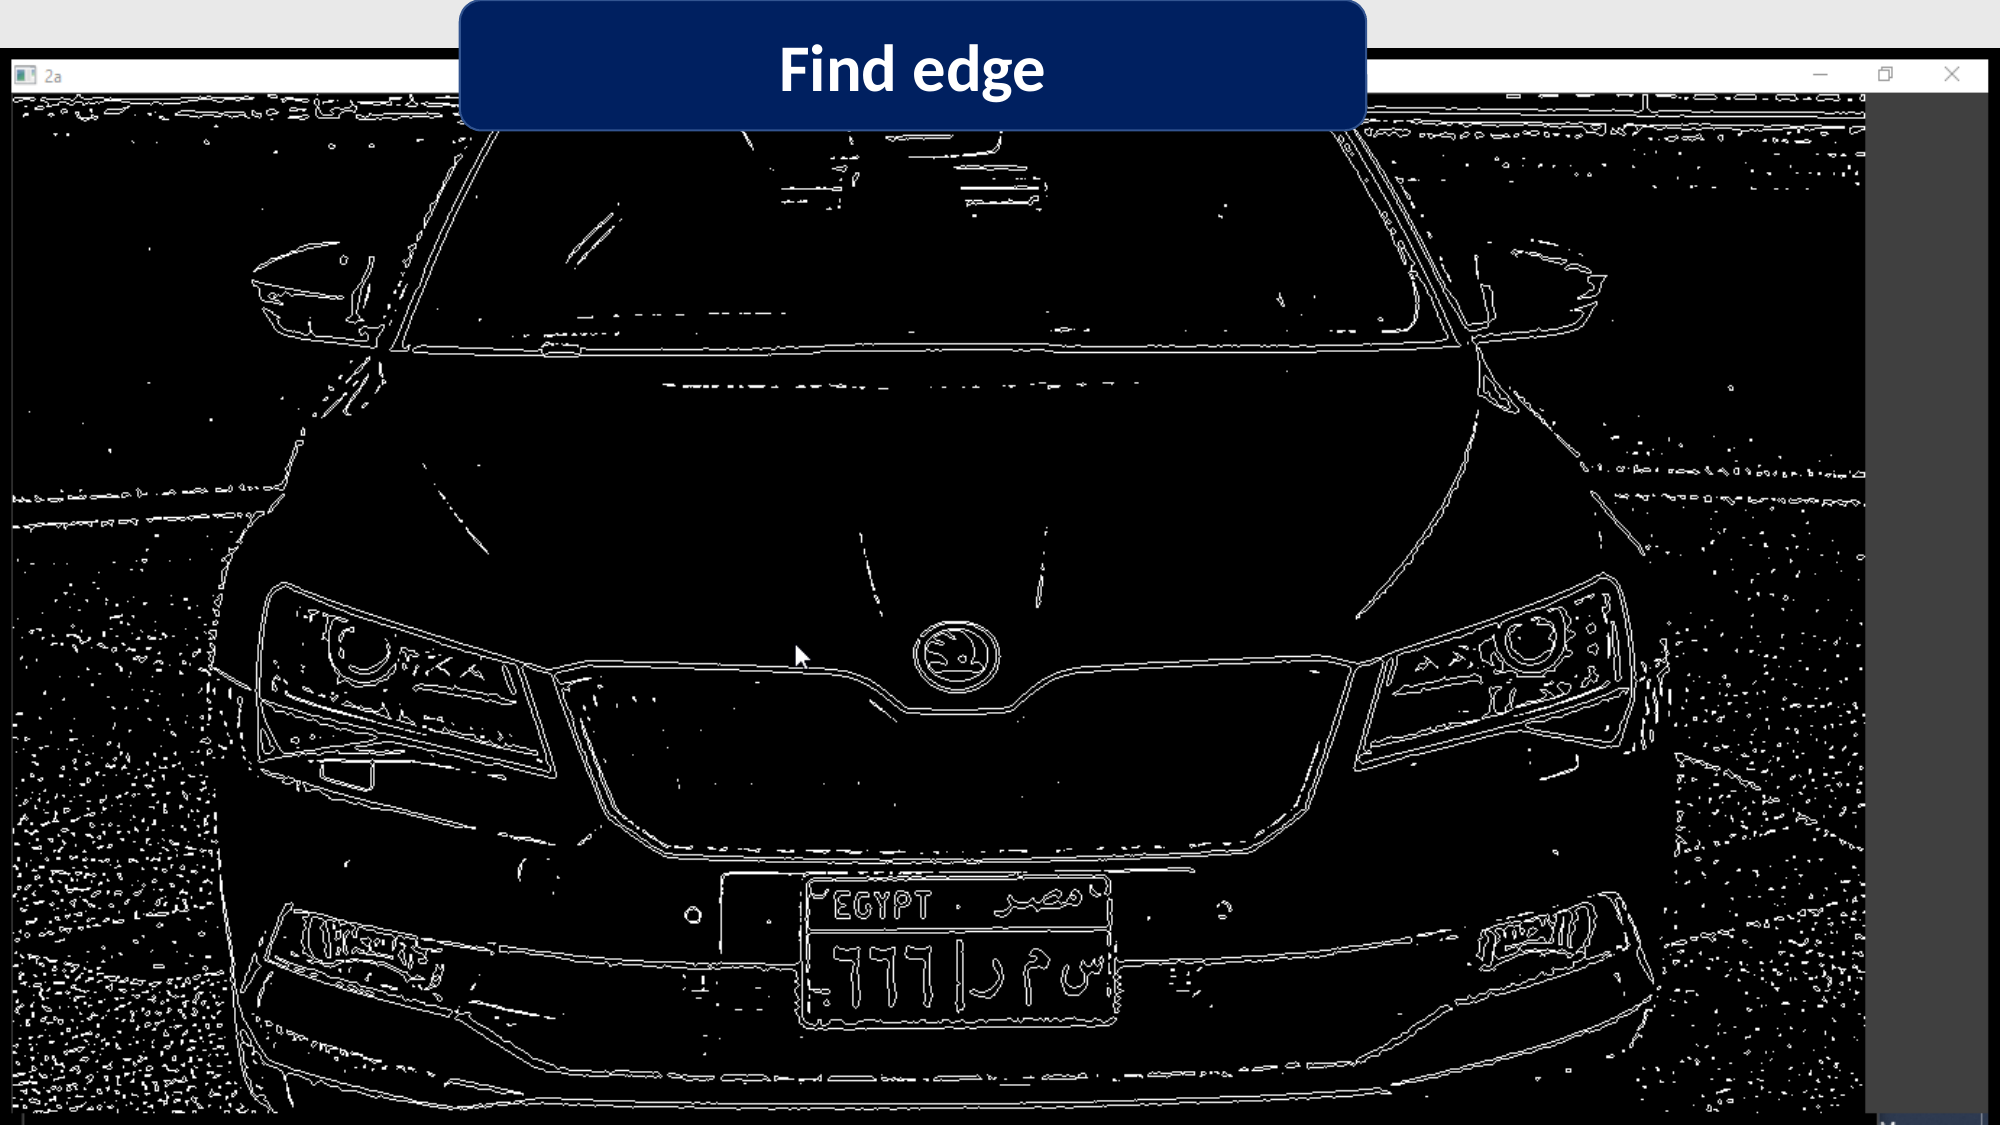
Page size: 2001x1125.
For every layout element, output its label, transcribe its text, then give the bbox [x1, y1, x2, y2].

text_box Find edge [458, 0, 1368, 48]
picture [0, 48, 2000, 1125]
